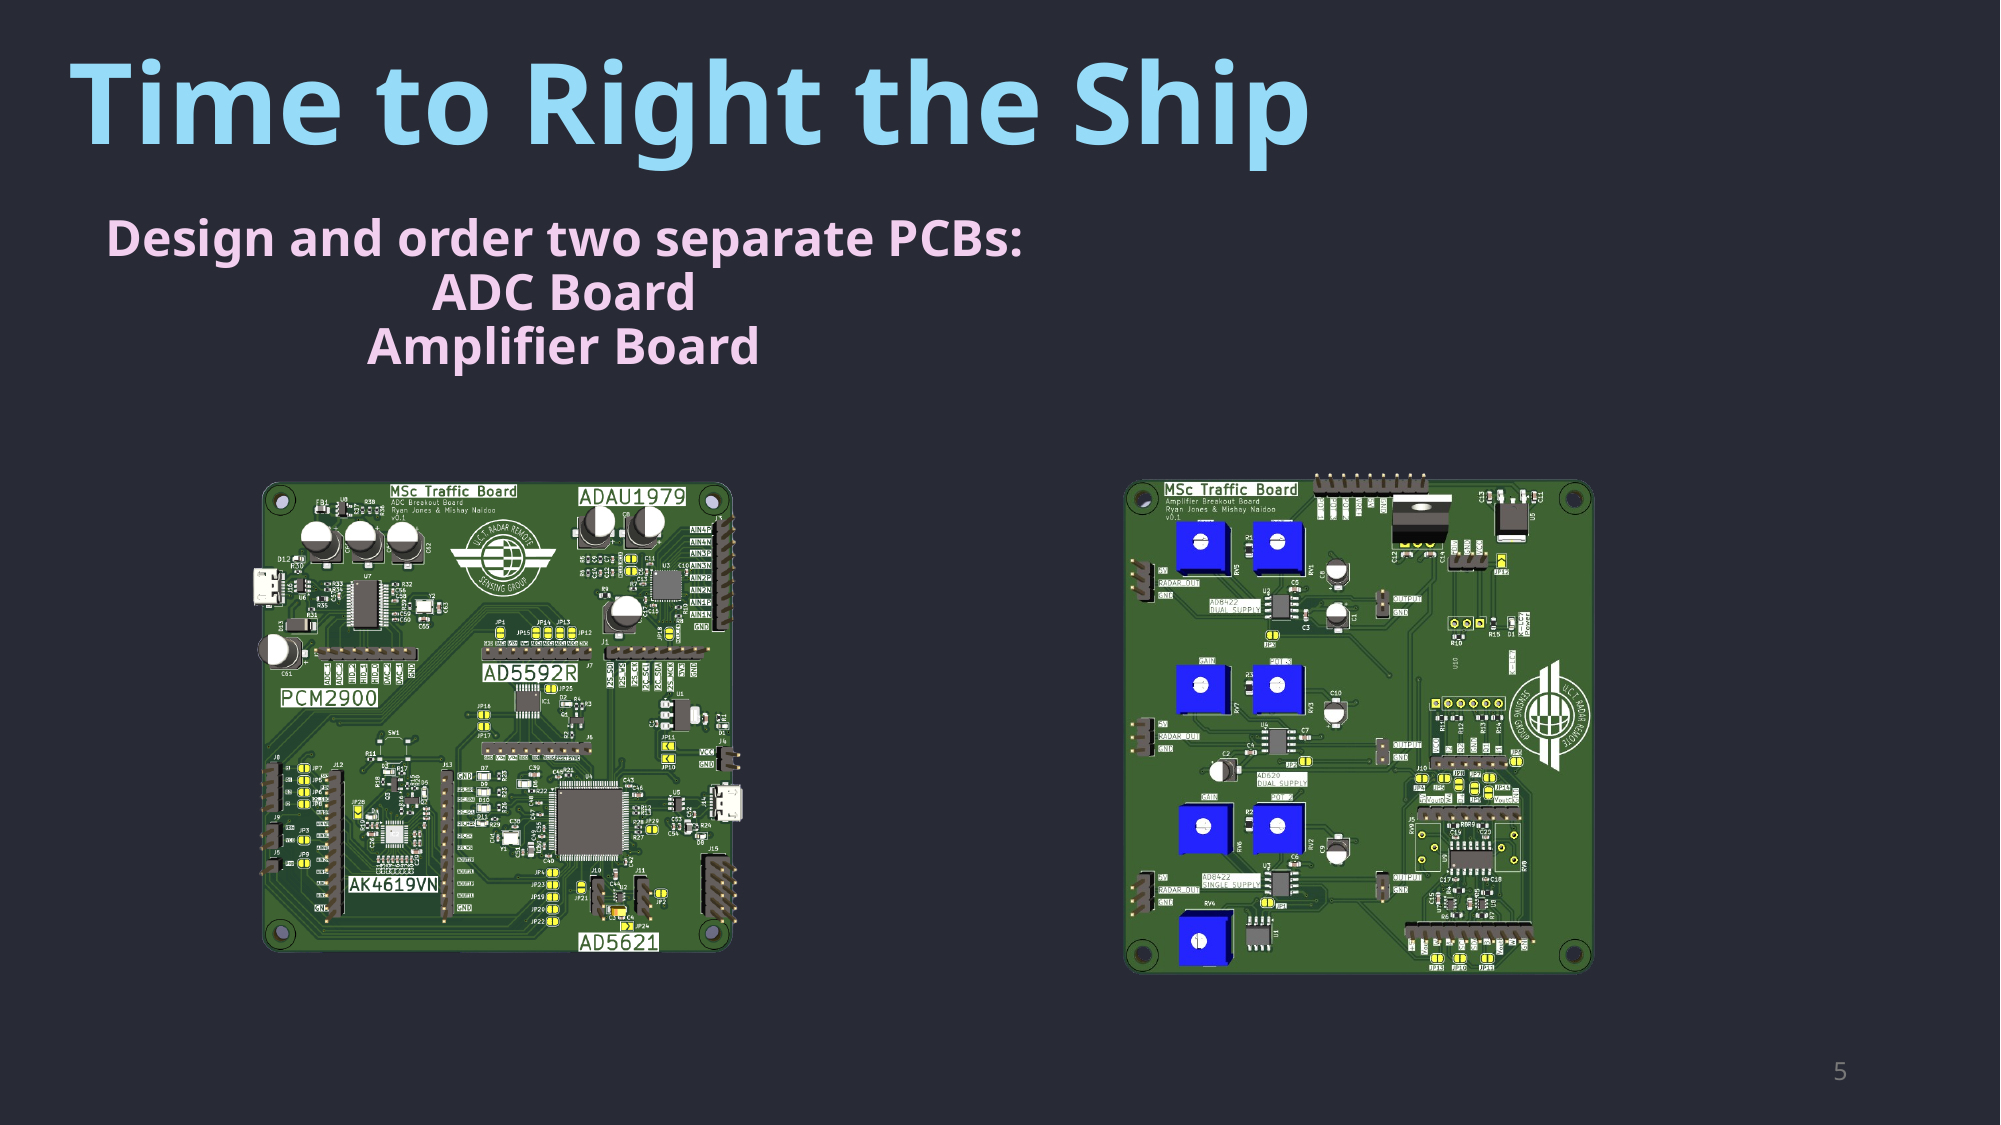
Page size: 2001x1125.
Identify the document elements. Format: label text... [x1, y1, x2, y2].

picture [248, 477, 750, 958]
title Time to Right the Ship [12, 21, 1372, 177]
text_box Design and order two separate PCBs: ADC Board Amplifier Board [12, 176, 1118, 383]
slide_number 5 [1412, 1042, 1863, 1103]
picture [1116, 472, 1604, 983]
